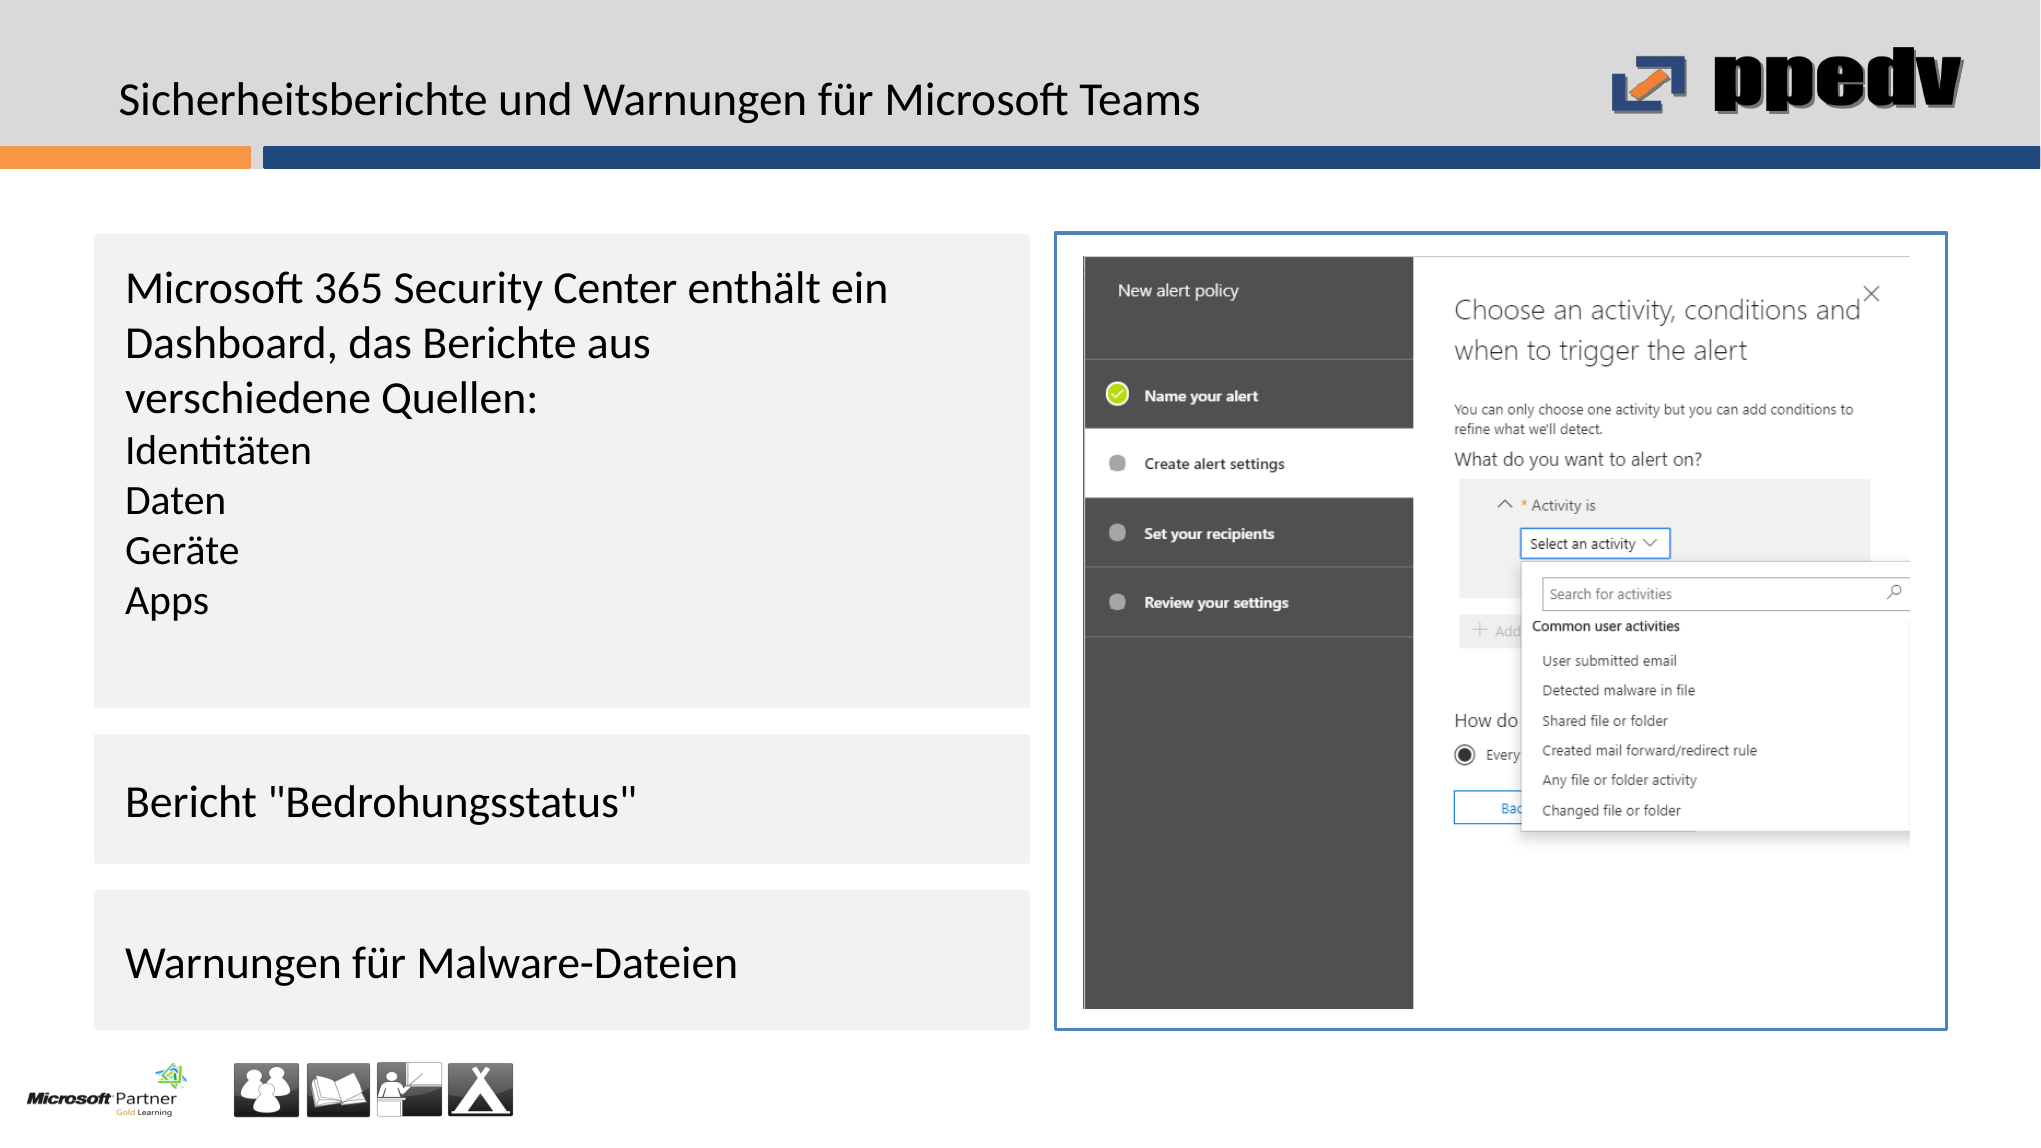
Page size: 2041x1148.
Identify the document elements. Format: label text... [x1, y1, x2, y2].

text_box Microsoft 365 Security Center enthält ein Dashboard, das Berichte aus verschiedene Quellen: Identitäten Daten Geräte Apps [95, 235, 1029, 707]
text_box Bericht "Bedrohungsstatus" [95, 735, 1029, 863]
picture [1598, 41, 1992, 125]
picture [1056, 234, 1946, 1029]
text_box Warnungen für Malware-Dateien [95, 891, 1029, 1029]
picture [7, 1043, 538, 1140]
title Sicherheitsberichte und Warnungen für Microsoft Teams [103, 60, 1948, 133]
